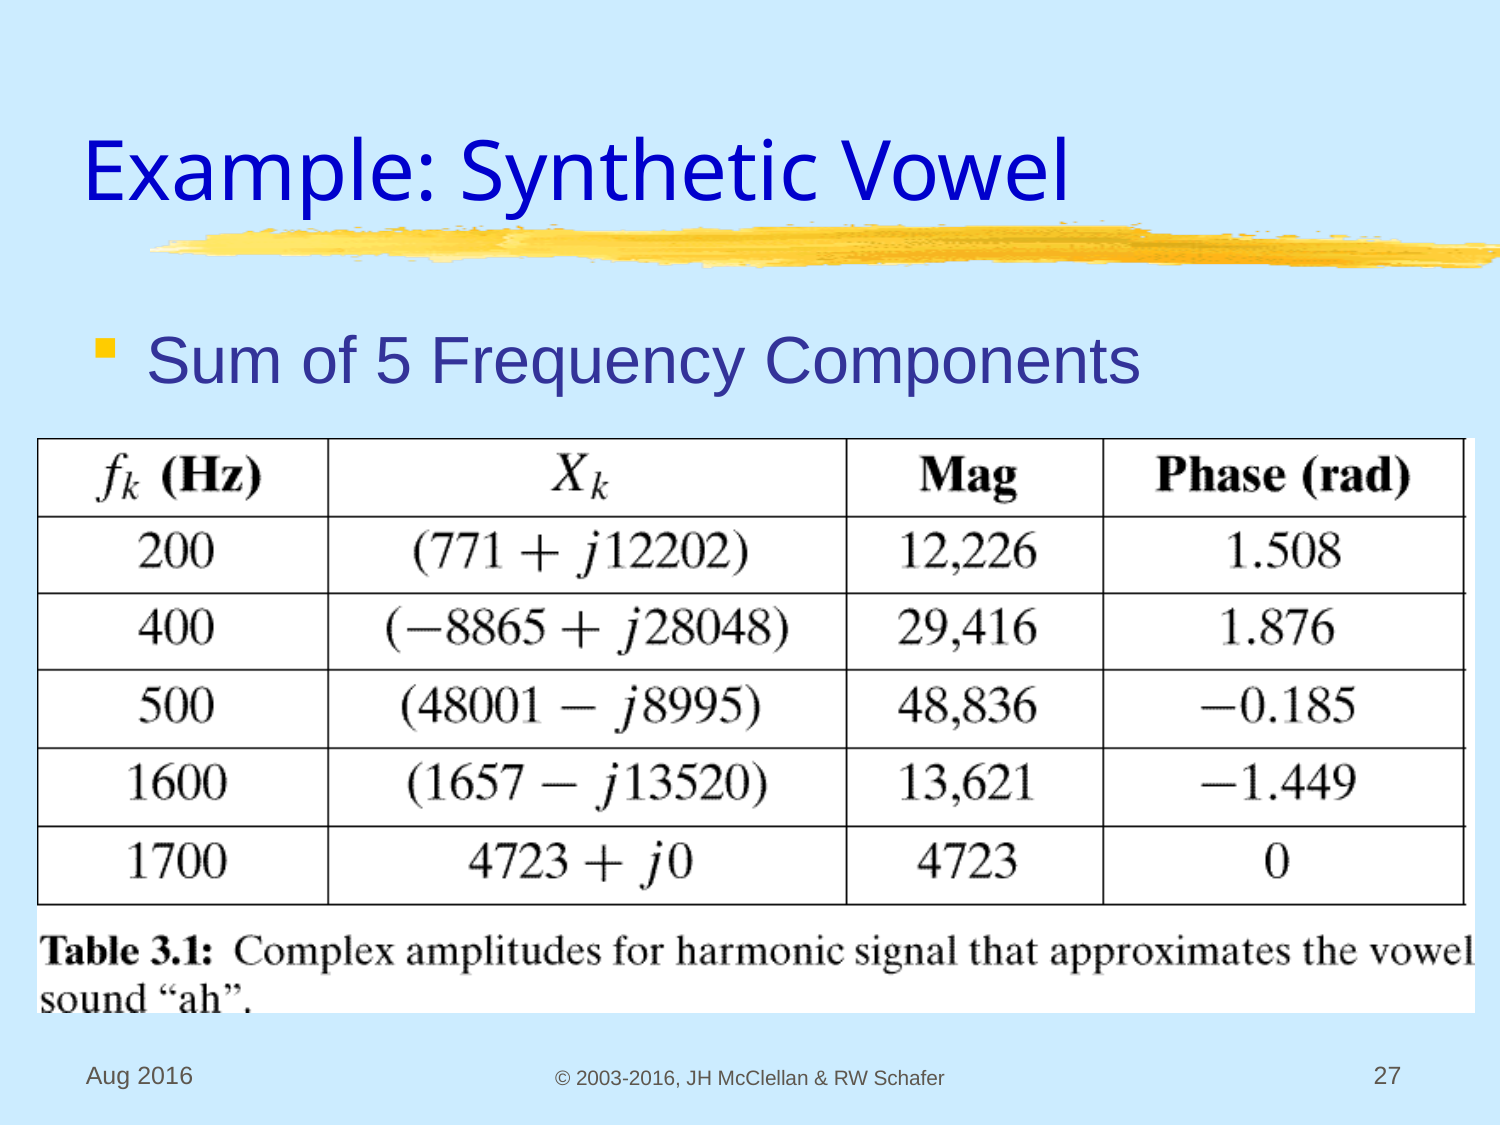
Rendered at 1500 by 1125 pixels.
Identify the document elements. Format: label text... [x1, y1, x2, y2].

slide_number 27 [1103, 1021, 1417, 1098]
title Example: Synthetic Vowel [66, 37, 1342, 226]
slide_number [70, 1021, 384, 1098]
picture [37, 438, 1476, 1013]
footer © 2003-2016, JH McClellan & RW Schafer [512, 1021, 988, 1098]
list Sum of 5 Frequency Components [74, 309, 1417, 436]
picture [150, 215, 1500, 279]
